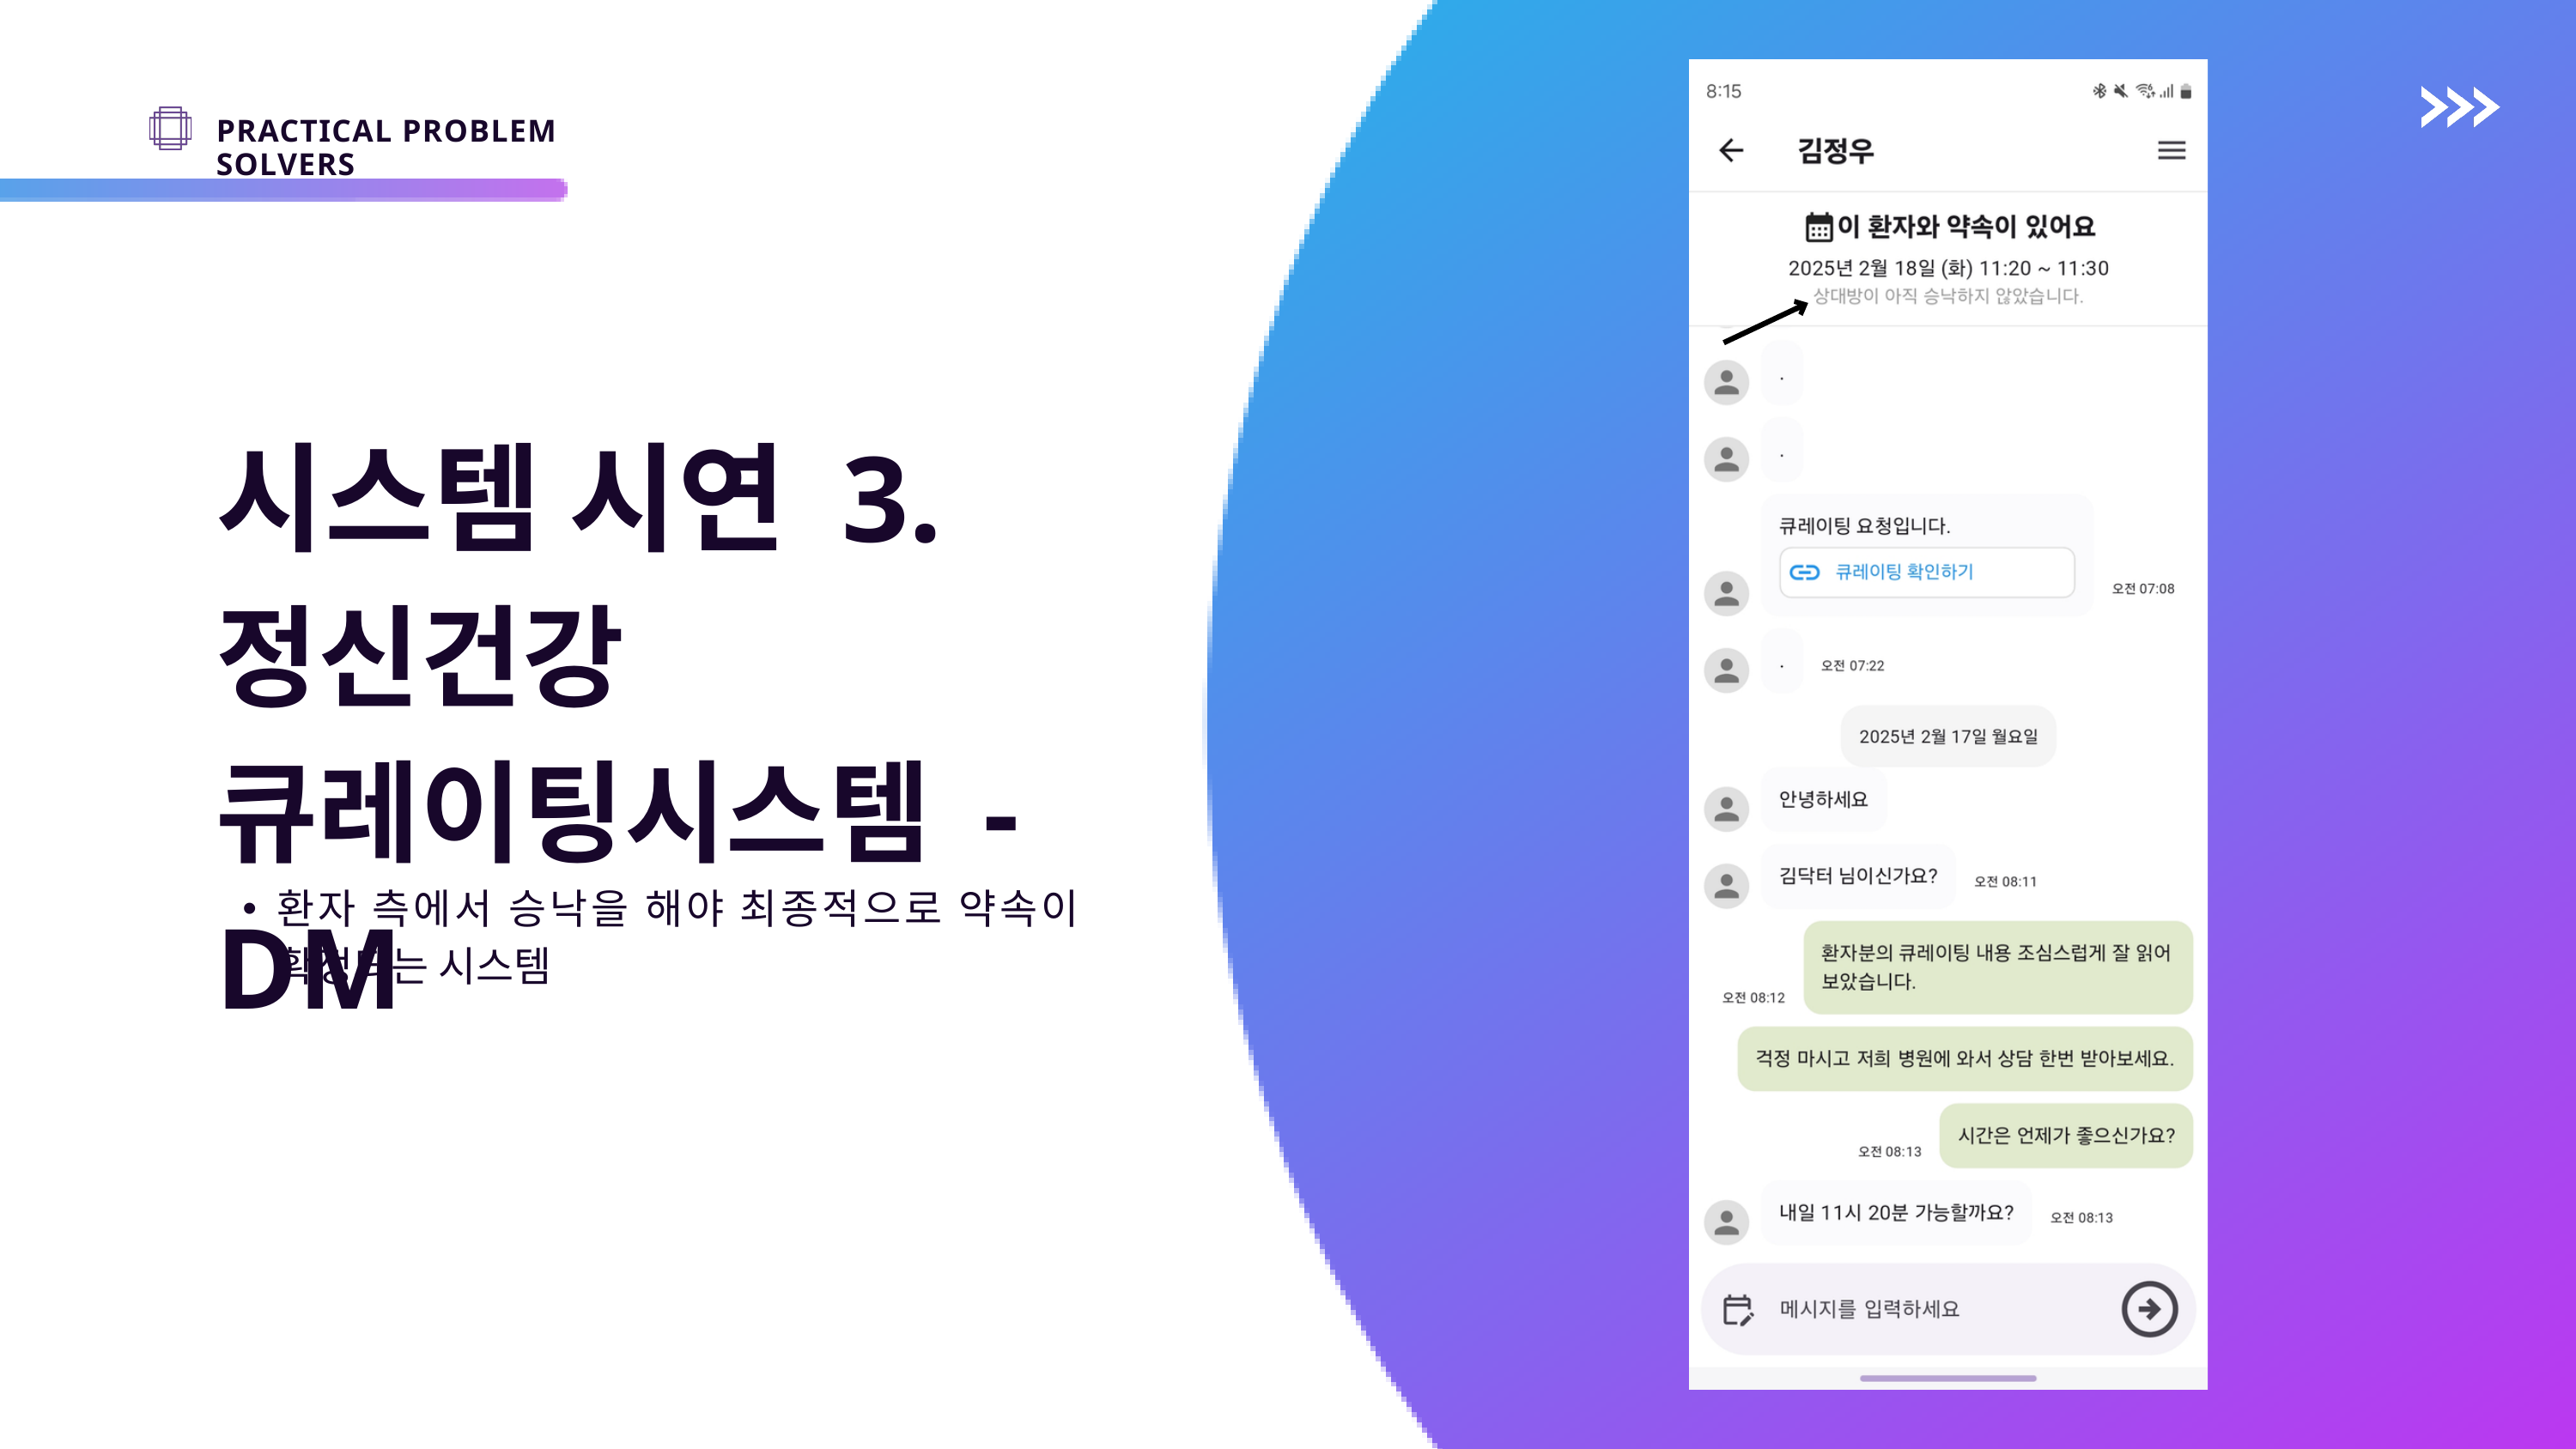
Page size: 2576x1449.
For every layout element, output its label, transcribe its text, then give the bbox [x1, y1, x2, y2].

text_box 환자 측에서 승낙을 해야 최종적으로 약속이 확정되는 시스템 [207, 875, 1079, 991]
text_box [2421, 86, 2500, 129]
text_box [0, 179, 568, 202]
text_box 시스템 시연 3. 정신건강 큐레이팅시스템 - DM [216, 399, 1147, 1031]
text_box [1723, 300, 1808, 343]
text_box [1193, 0, 2576, 1449]
text_box [149, 106, 192, 150]
text_box [1688, 59, 2208, 1390]
text_box PRACTICAL PROBLEM SOLVERS [216, 114, 644, 182]
